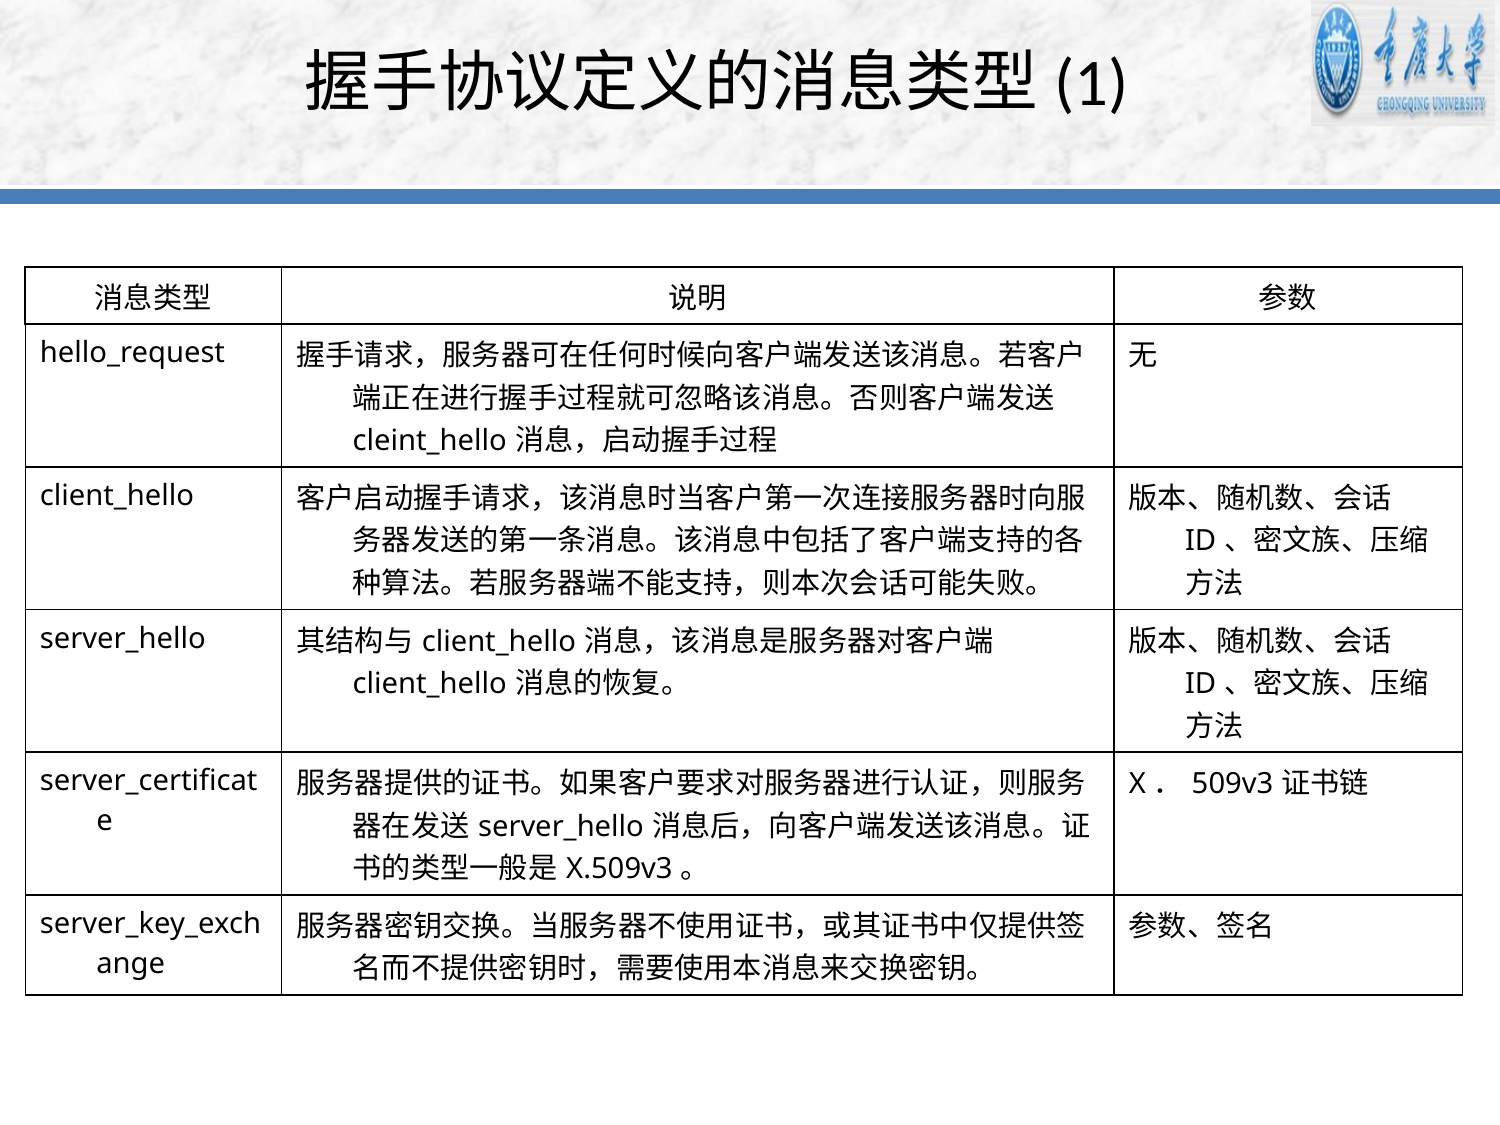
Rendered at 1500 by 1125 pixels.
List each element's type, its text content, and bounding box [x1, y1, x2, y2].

table_header 消息类型 [26, 268, 281, 323]
table_header 参数 [1115, 268, 1462, 323]
table_cell server_certificate [26, 753, 281, 894]
table_cell 客户启动握手请求，该消息时当客户第一次连接服务器时向服务器发送的第一条消息。该消息中包括了客户端支持的各种算法。若服务器端不能支持，则本次会话可能失败。 [282, 468, 1113, 609]
table_cell X．509v3证书链 [1115, 753, 1462, 894]
table_cell 版本、随机数、会话ID、密文族、压缩方法 [1115, 610, 1462, 751]
picture [1355, 0, 1495, 126]
table_cell 参数、签名 [1115, 896, 1462, 994]
table_cell 其结构与client_hello消息，该消息是服务器对客户端client_hello消息的恢复。 [282, 610, 1113, 751]
table_cell server_key_exchange [26, 896, 281, 994]
table_cell client_hello [26, 468, 281, 609]
table_cell 服务器密钥交换。当服务器不使用证书，或其证书中仅提供签名而不提供密钥时，需要使用本消息来交换密钥。 [282, 896, 1113, 994]
table_header 说明 [282, 268, 1113, 323]
table_cell hello_request [26, 325, 281, 466]
title 握手协议定义的消息类型(1) [78, 0, 1355, 174]
table_cell 无 [1115, 325, 1462, 466]
table_cell server_hello [26, 610, 281, 751]
table_cell 握手请求，服务器可在任何时候向客户端发送该消息。若客户端正在进行握手过程就可忽略该消息。否则客户端发送cleint_hello消息，启动握手过程 [282, 325, 1113, 466]
table_cell 版本、随机数、会话ID、密文族、压缩方法 [1115, 468, 1462, 609]
table_cell 服务器提供的证书。如果客户要求对服务器进行认证，则服务器在发送server_hello消息后，向客户端发送该消息。证书的类型一般是X.509v3。 [282, 753, 1113, 894]
